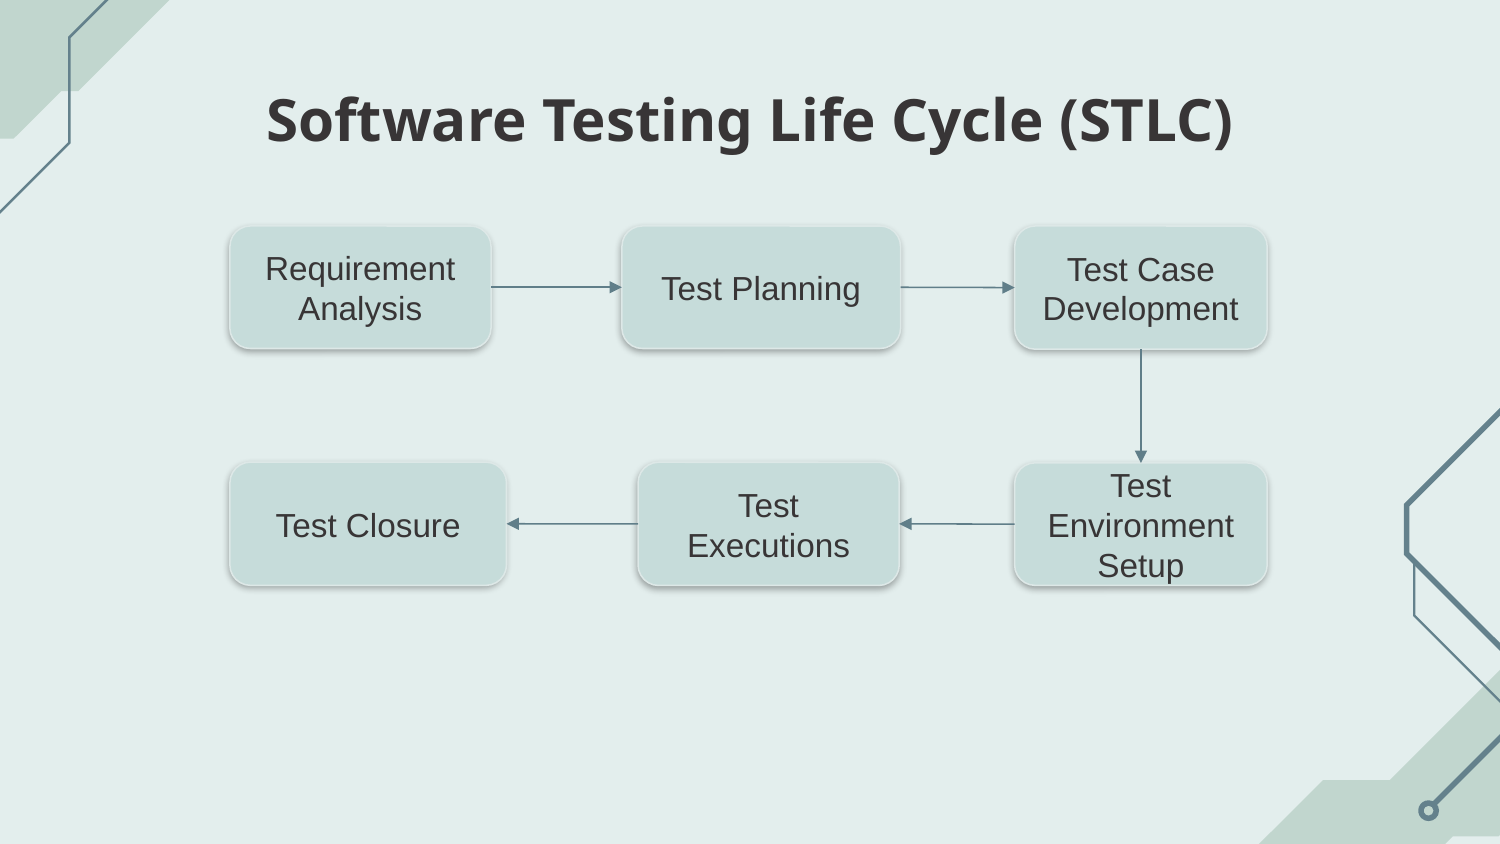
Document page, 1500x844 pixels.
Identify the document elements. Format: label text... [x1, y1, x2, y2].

title Software Testing Life Cycle (STLC) [118, 67, 1382, 165]
text_box Test Environment Setup [1013, 462, 1268, 587]
text_box Requirement Analysis [229, 225, 492, 350]
text_box Test Planning [621, 225, 902, 350]
text_box Test Executions [637, 461, 900, 587]
text_box Test Closure [229, 461, 508, 587]
text_box Test Case Development [1013, 225, 1268, 350]
